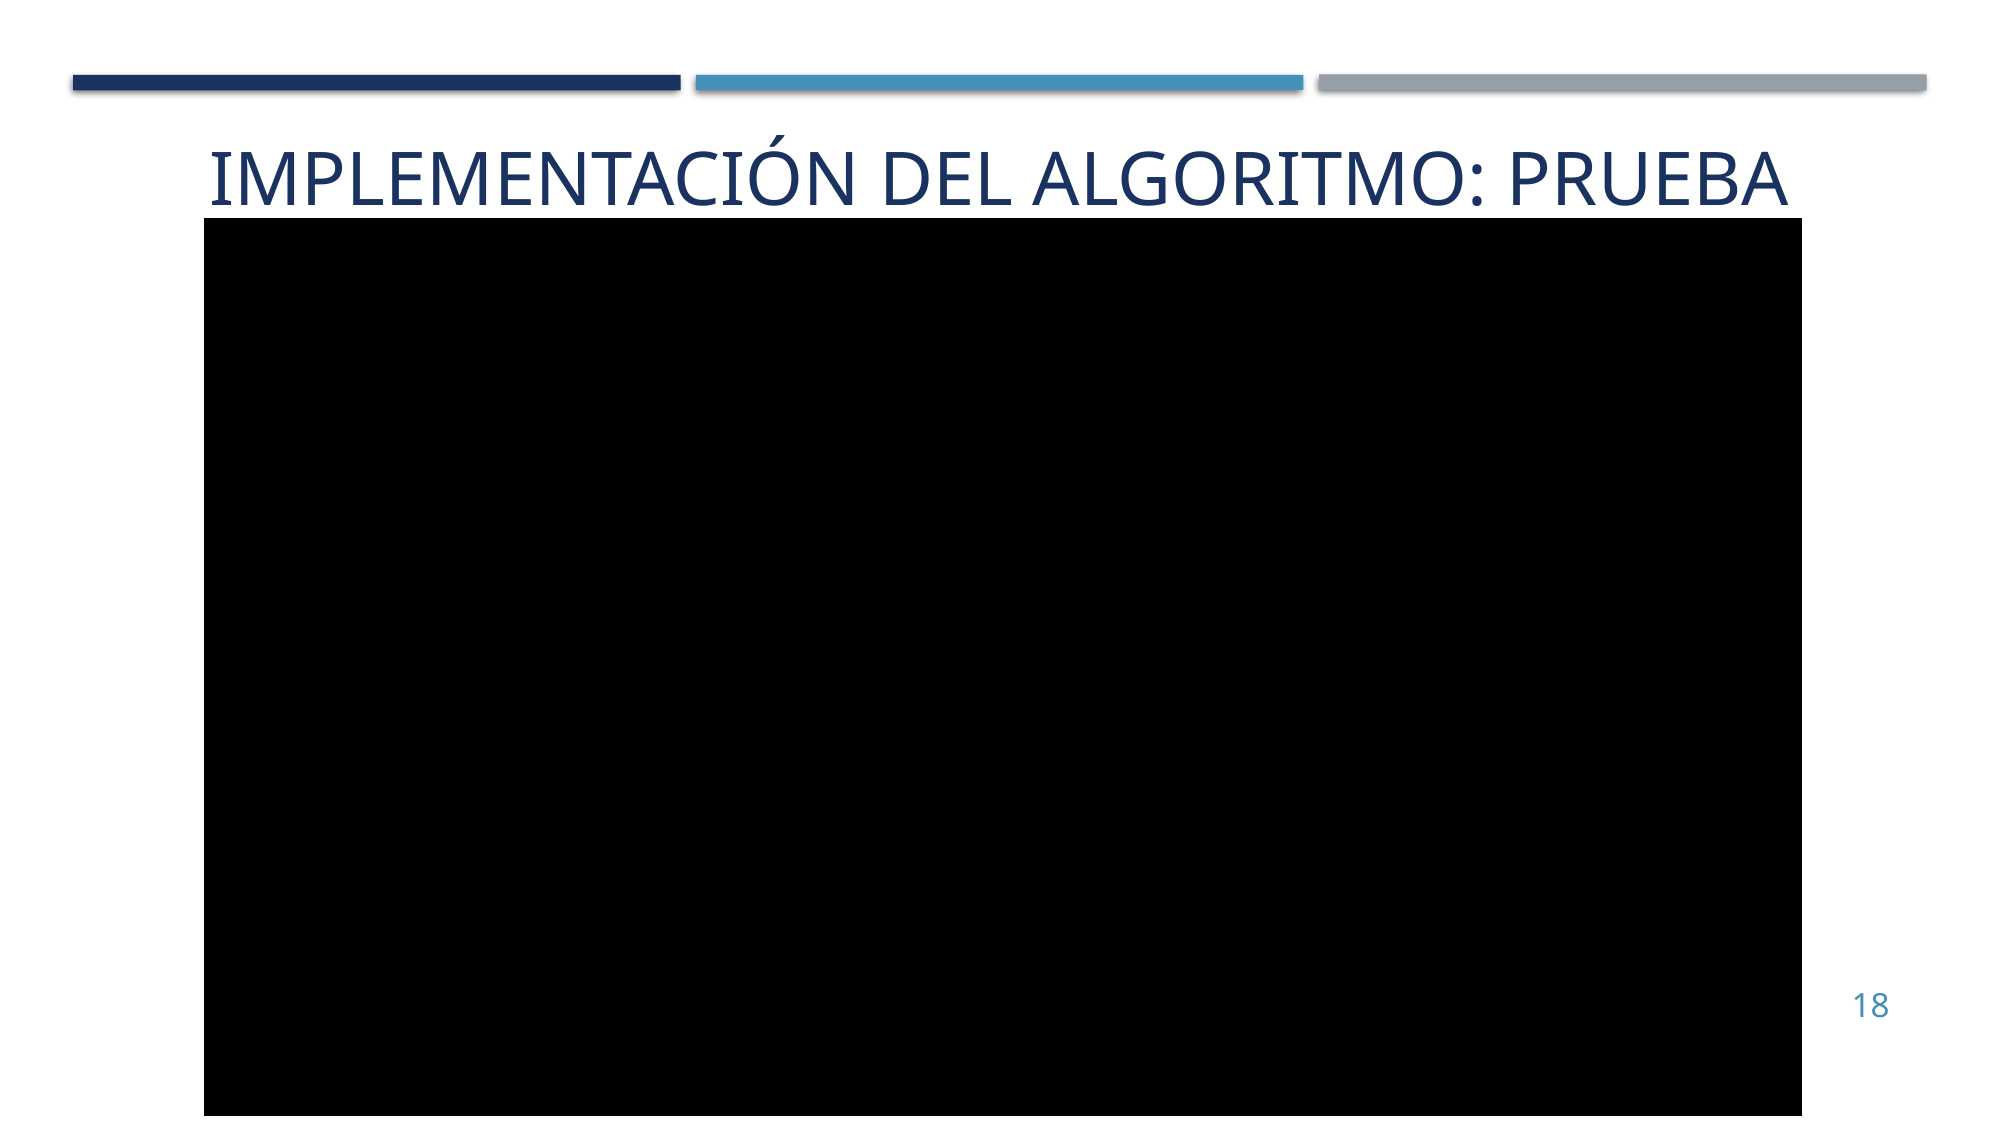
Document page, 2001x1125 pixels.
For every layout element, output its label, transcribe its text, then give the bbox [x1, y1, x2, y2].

title Implementación del algoritmo: prueba [95, 94, 1905, 257]
slide_number 18 [1808, 977, 1905, 1037]
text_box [203, 217, 1804, 1118]
